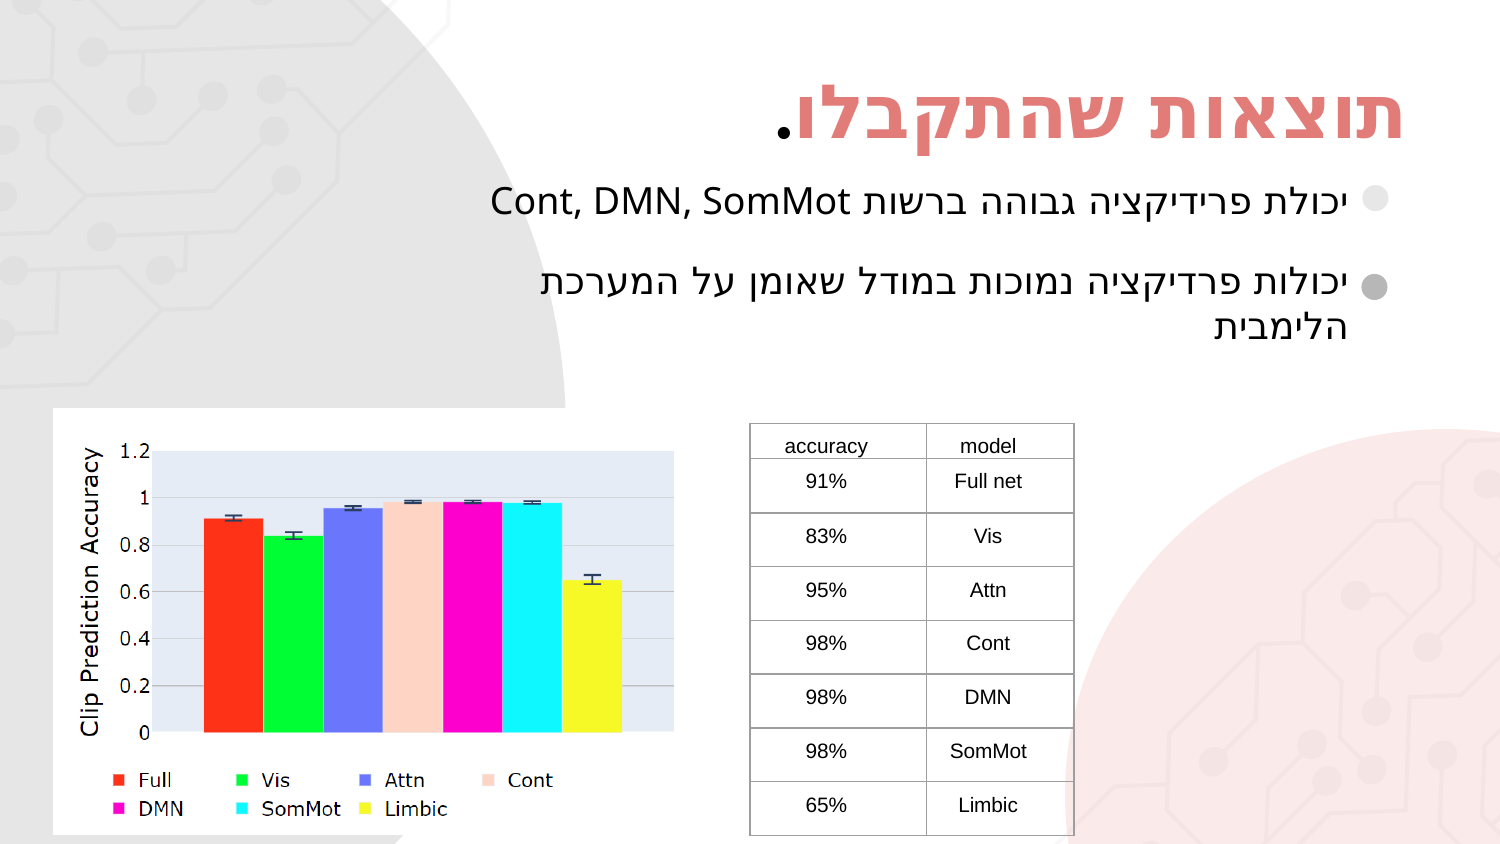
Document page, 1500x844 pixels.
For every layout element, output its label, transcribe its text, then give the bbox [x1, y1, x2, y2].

table_header accuracy [751, 424, 926, 458]
table_cell DMN [927, 675, 1073, 727]
text_box תוצאות שהתקבלו. [320, 48, 1424, 143]
table_cell Limbic [927, 782, 1073, 835]
table_header model [927, 424, 1073, 458]
table_cell 98% [751, 729, 926, 781]
text_box יכולת פרידיקציה גבוהה ברשות Cont, DMN, SomMot [455, 162, 1364, 248]
table_cell 98% [751, 621, 926, 673]
text_box [1361, 273, 1388, 301]
picture [53, 408, 702, 835]
table_cell 65% [751, 782, 926, 835]
table_cell Cont [927, 621, 1073, 673]
text_box [1364, 185, 1389, 212]
text_box [0, 0, 566, 844]
table_cell SomMot [927, 729, 1073, 781]
table_cell 95% [751, 567, 926, 620]
table_cell 98% [751, 675, 926, 727]
table_cell 83% [751, 514, 926, 566]
table_cell Attn [927, 567, 1073, 620]
text_box [1067, 429, 1500, 844]
table_cell Full net [927, 459, 1073, 512]
text_box יכולות פרדיקציה נמוכות במודל שאומן על המערכת הלימבית [497, 248, 1364, 328]
table_cell Vis [927, 514, 1073, 566]
table_cell 91% [751, 459, 926, 512]
